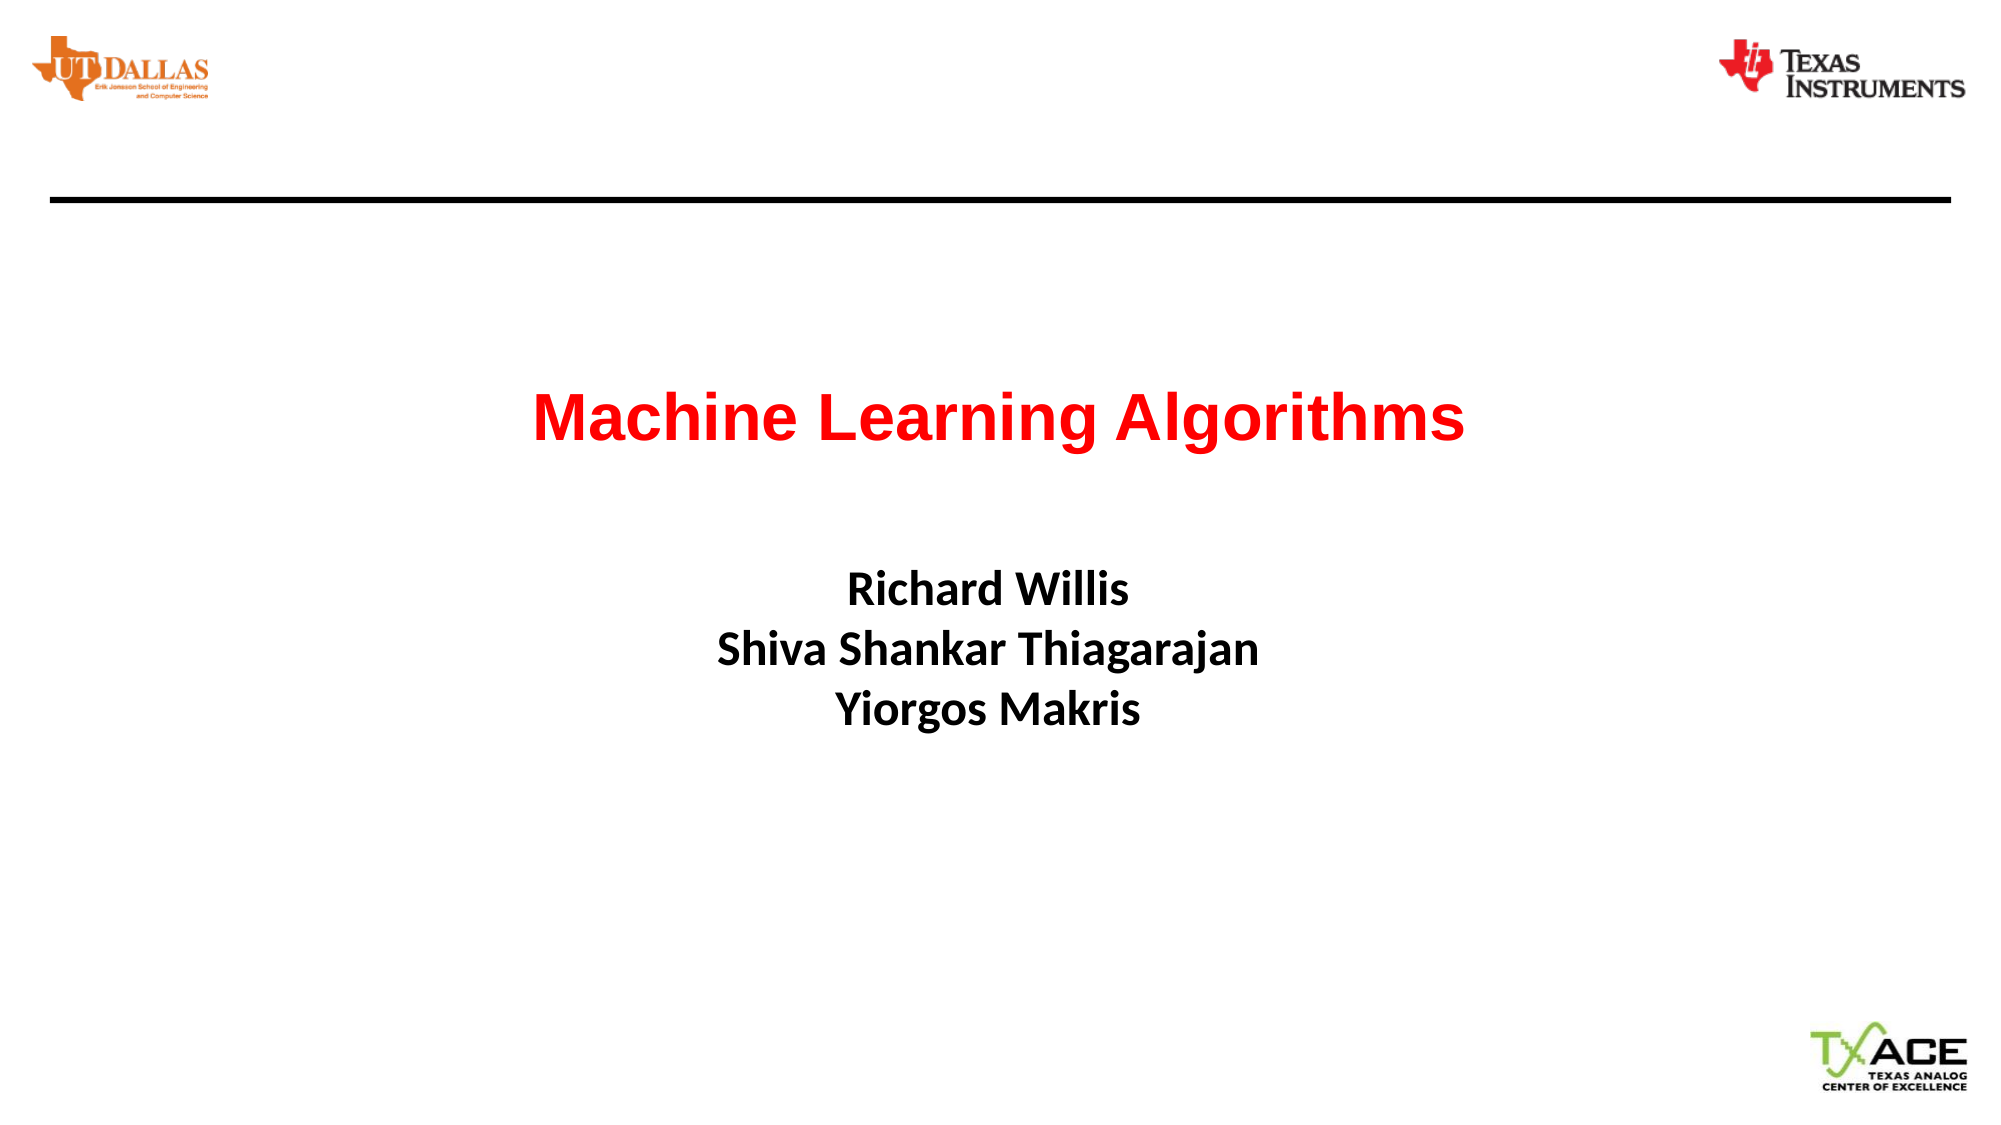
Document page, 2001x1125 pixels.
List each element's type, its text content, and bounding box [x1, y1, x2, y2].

picture [32, 36, 208, 101]
picture [1810, 1021, 1968, 1094]
picture [1717, 12, 1968, 125]
text_box Richard Willis Shiva Shankar Thiagarajan Yiorgos Makris [702, 547, 1275, 743]
list Machine Learning Algorithms [362, 375, 1638, 548]
